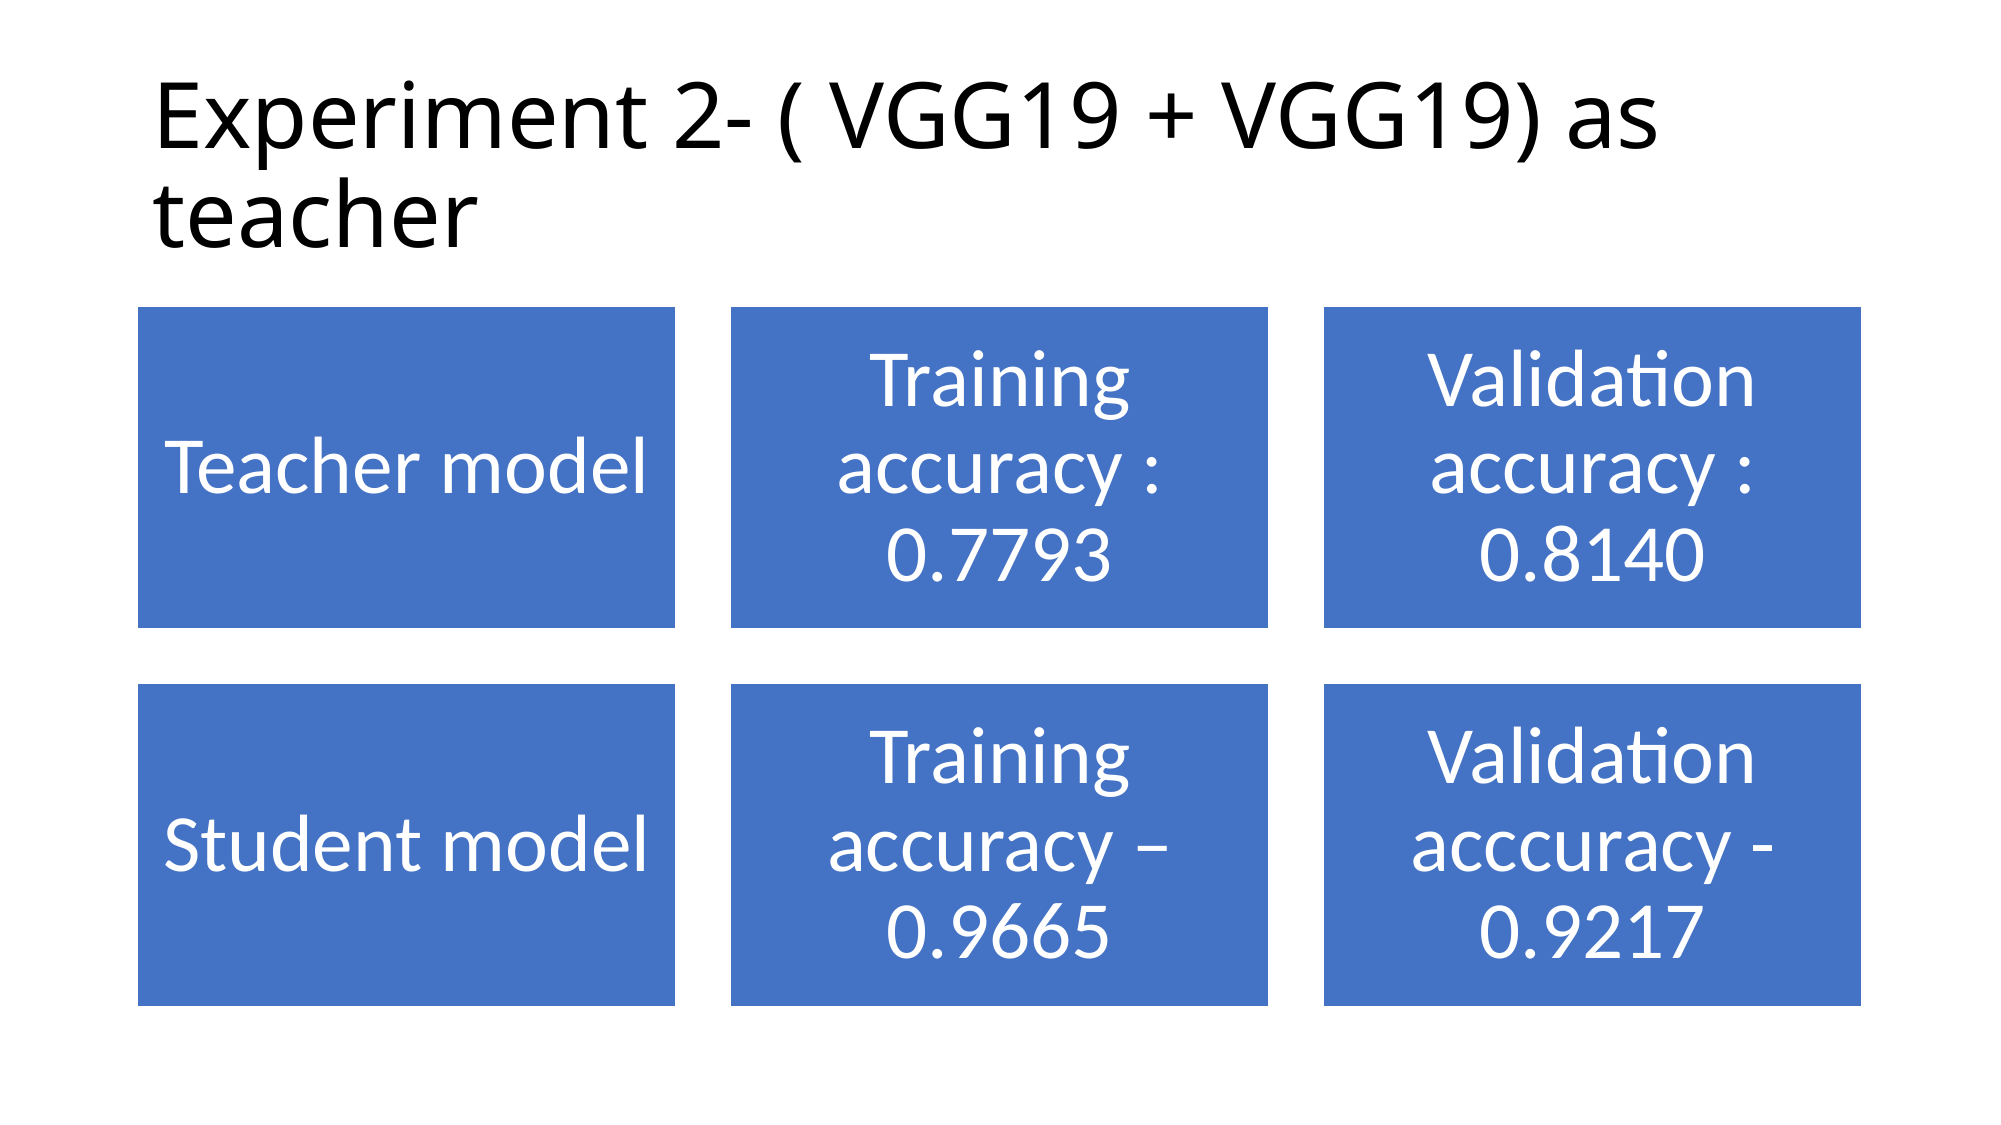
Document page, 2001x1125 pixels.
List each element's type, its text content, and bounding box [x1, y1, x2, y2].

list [137, 299, 1863, 1014]
title Experiment 2- ( VGG19 + VGG19) as teacher [137, 59, 1863, 278]
